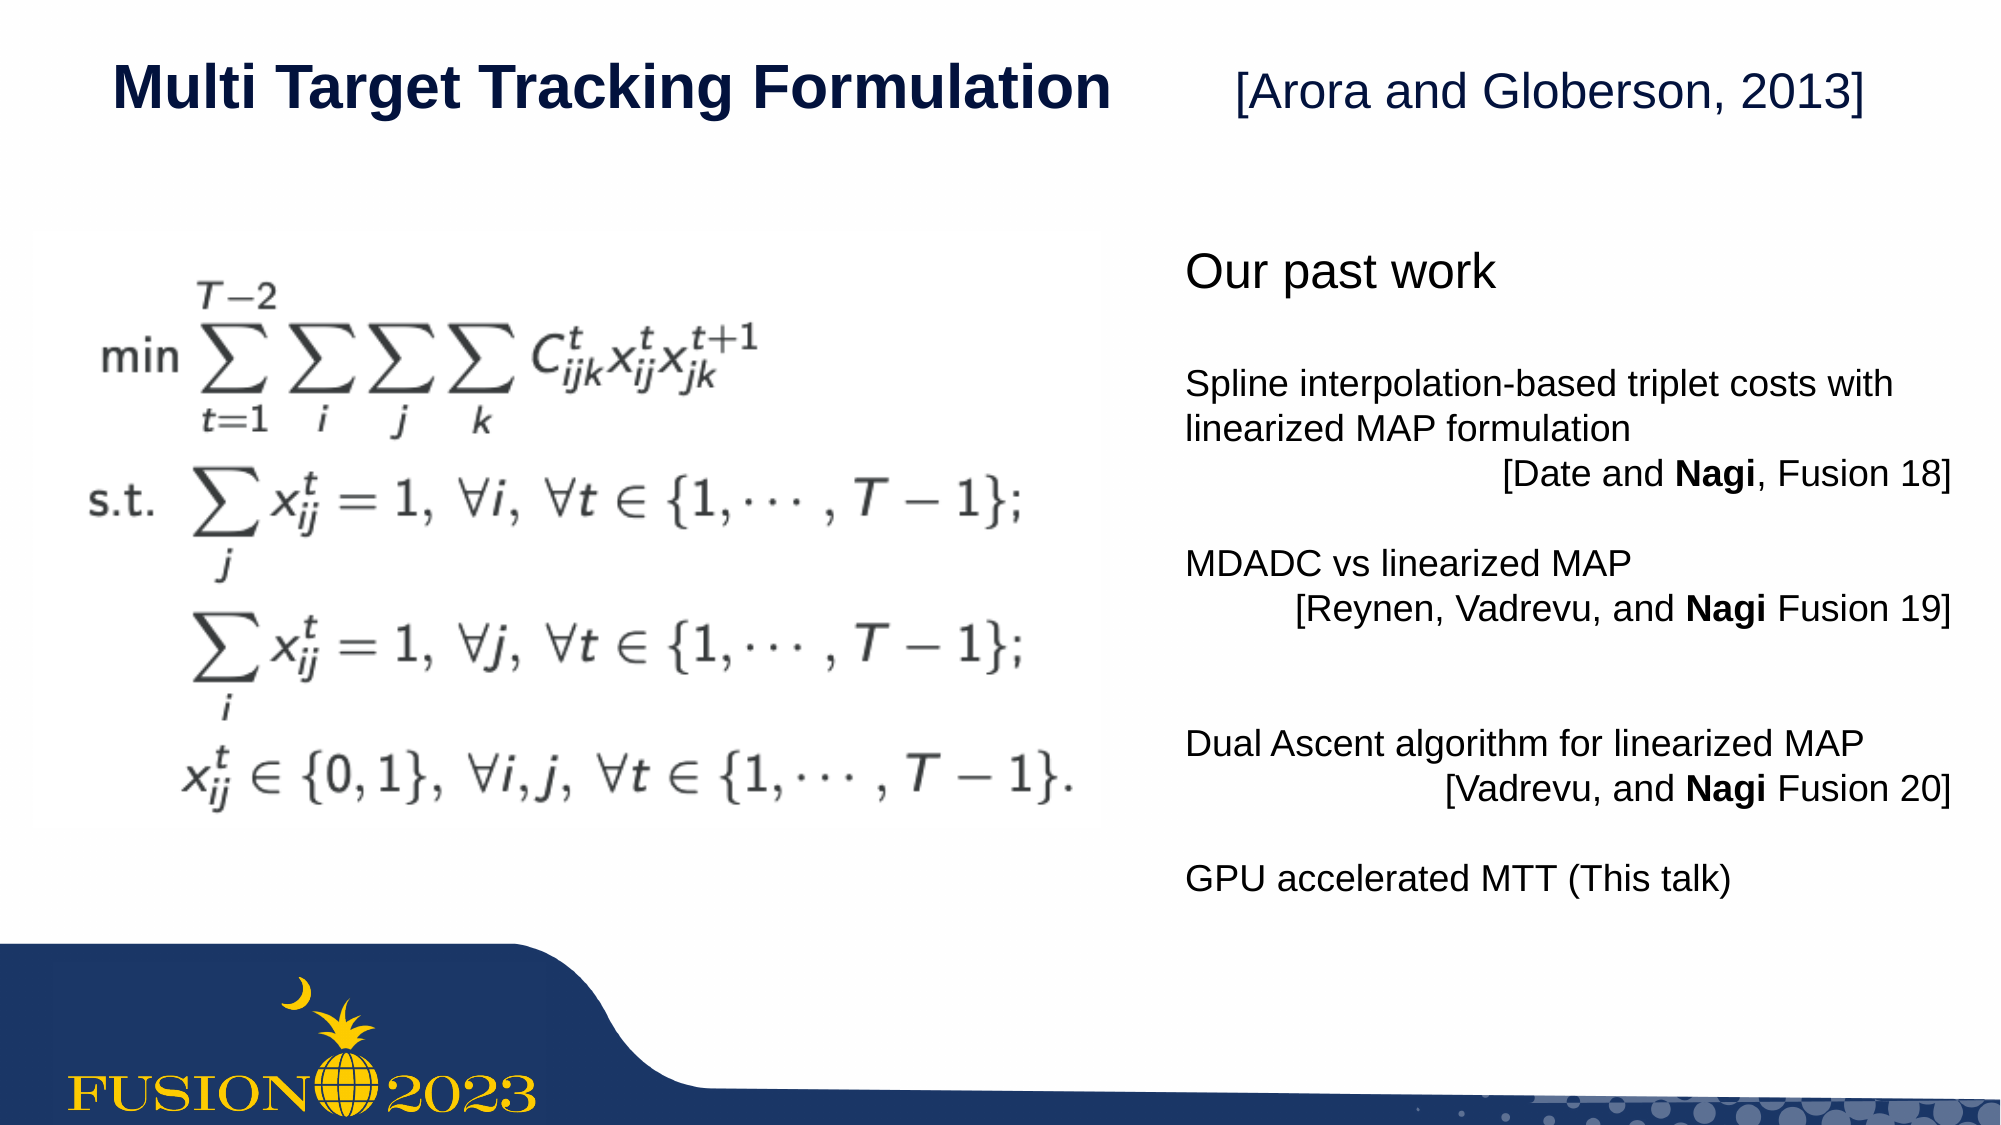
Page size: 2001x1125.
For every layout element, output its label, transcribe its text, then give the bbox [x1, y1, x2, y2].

picture [0, 0, 2001, 1125]
text_box Multi Target Tracking Formulation [Arora and Globerson, 2013] [97, 38, 1984, 170]
text_box Our past work Spline interpolation-based triplet costs with linearized MAP formulation [Date and Nagi, Fusion 18] MDADC vs linearized MAP [Reynen, Vadrevu, and Nagi Fusion 19] Dual Ascent algorithm for linearized MAP [Vadrevu, and Nagi Fusion 20] GPU accelerated MTT (This talk) [1170, 231, 1967, 906]
